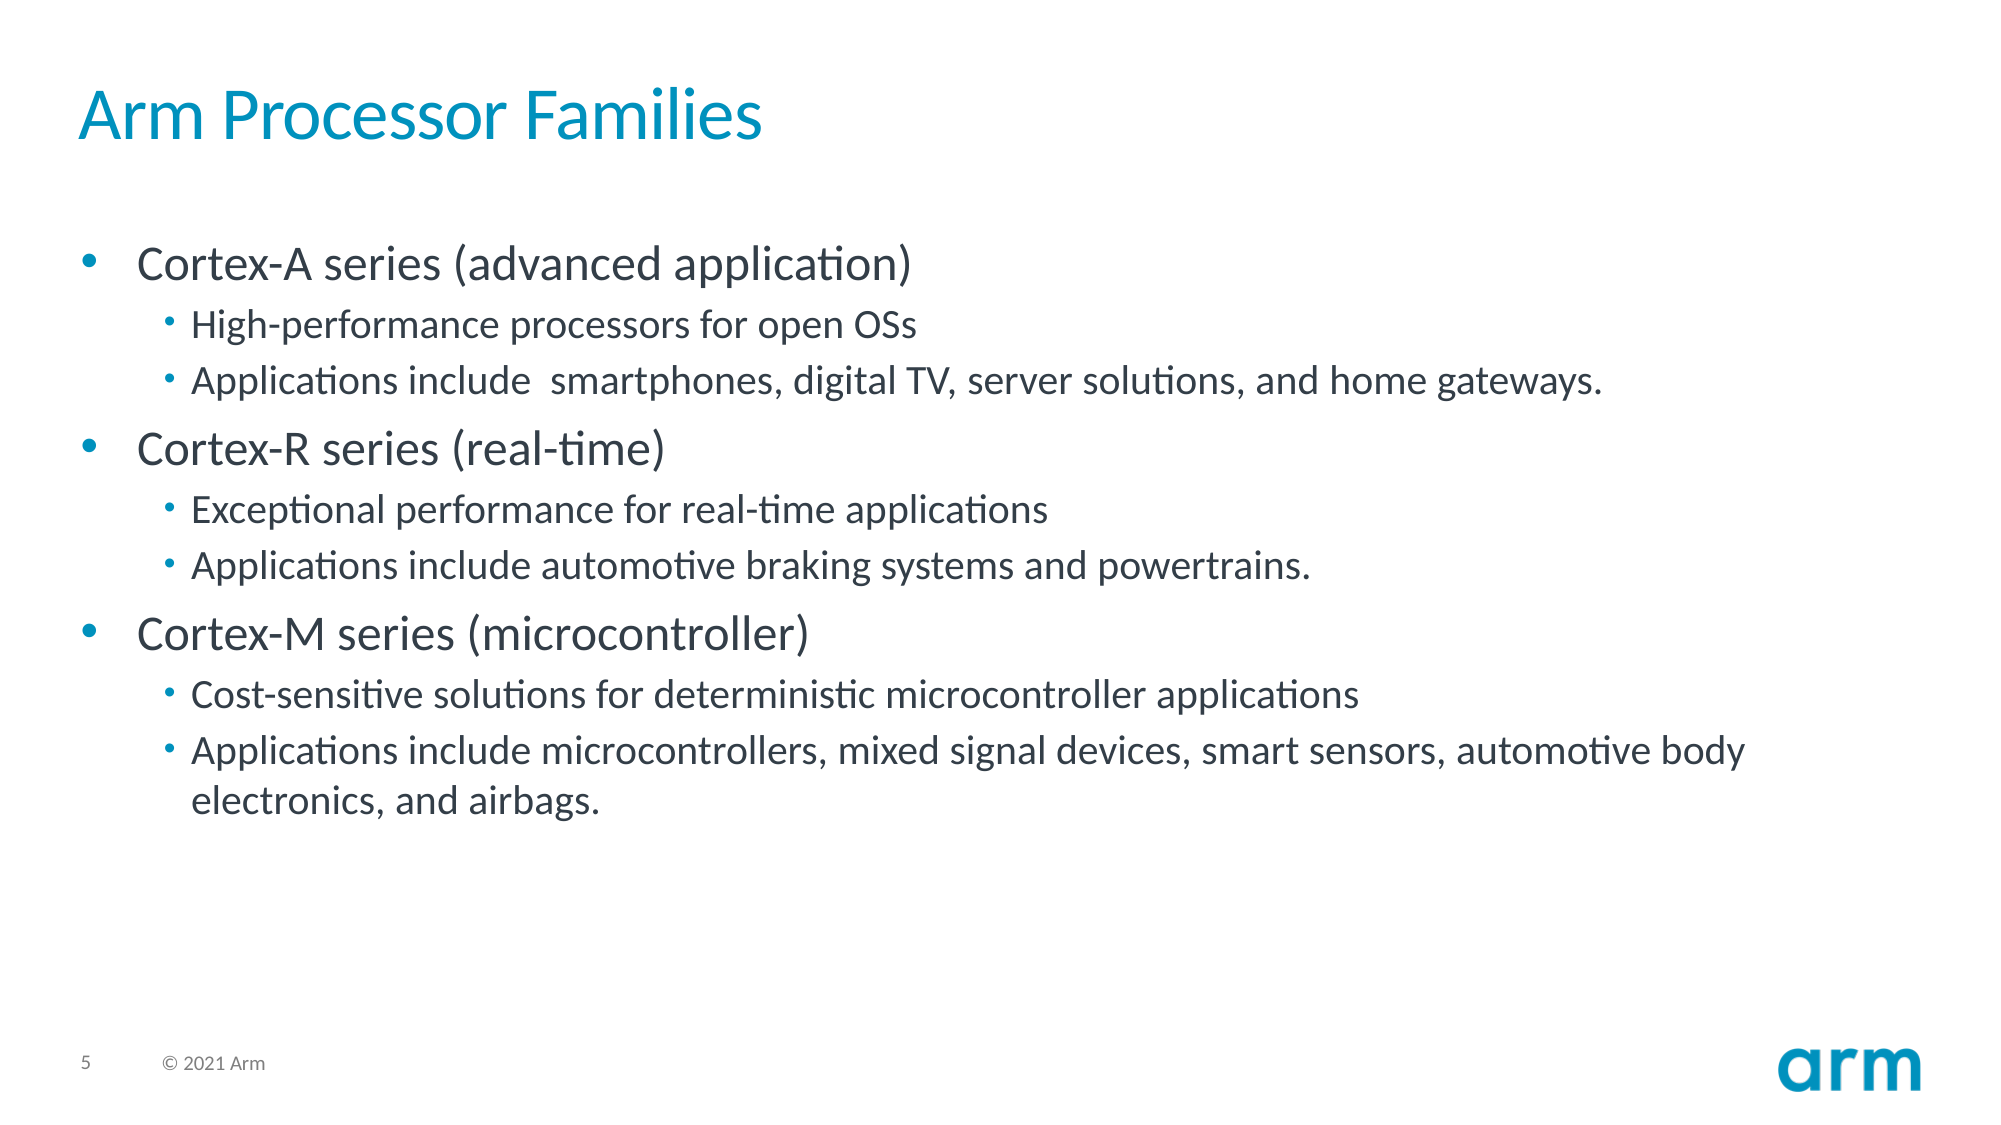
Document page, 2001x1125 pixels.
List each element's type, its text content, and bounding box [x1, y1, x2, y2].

title Arm Processor Families [78, 78, 1922, 186]
picture [1777, 1047, 1922, 1093]
list Cortex-A series (advanced application) High-performance processors for open OSs Applications include smartphones, digital TV, server solutions, and home gateways. Cortex-R series (real-time) Exceptional performance for real-time applications Applications include automotive braking systems and powertrains. Cortex-M series (microcontroller) Cost-sensitive solutions for deterministic microcontroller applications Applications include microcontrollers, mixed signal devices, smart sensors, automotive body electronics, and airbags. [80, 157, 1922, 995]
